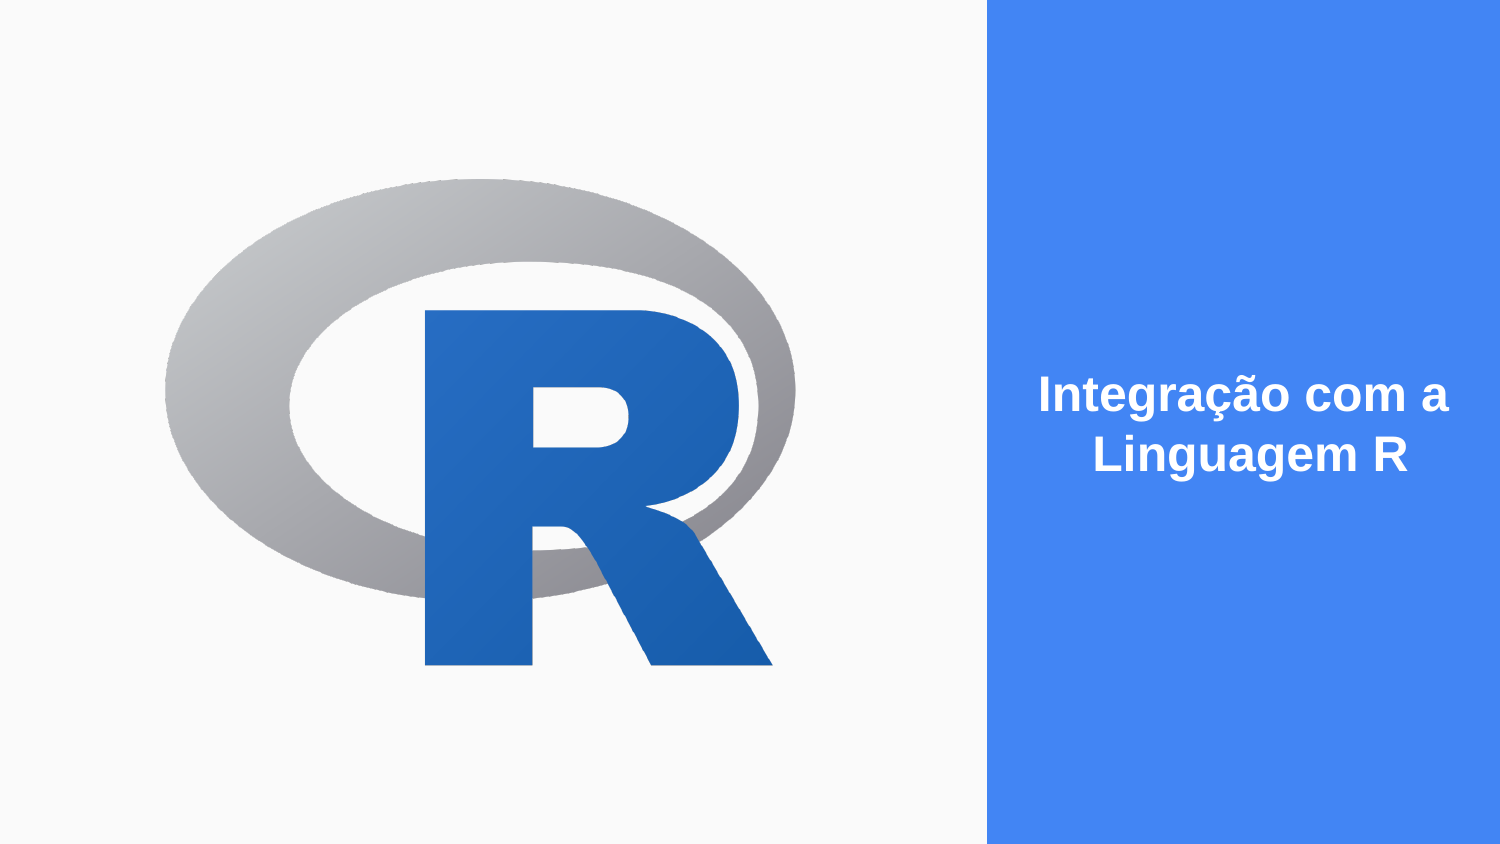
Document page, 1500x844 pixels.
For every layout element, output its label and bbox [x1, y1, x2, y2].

picture [986, 0, 1500, 844]
picture [164, 176, 797, 668]
